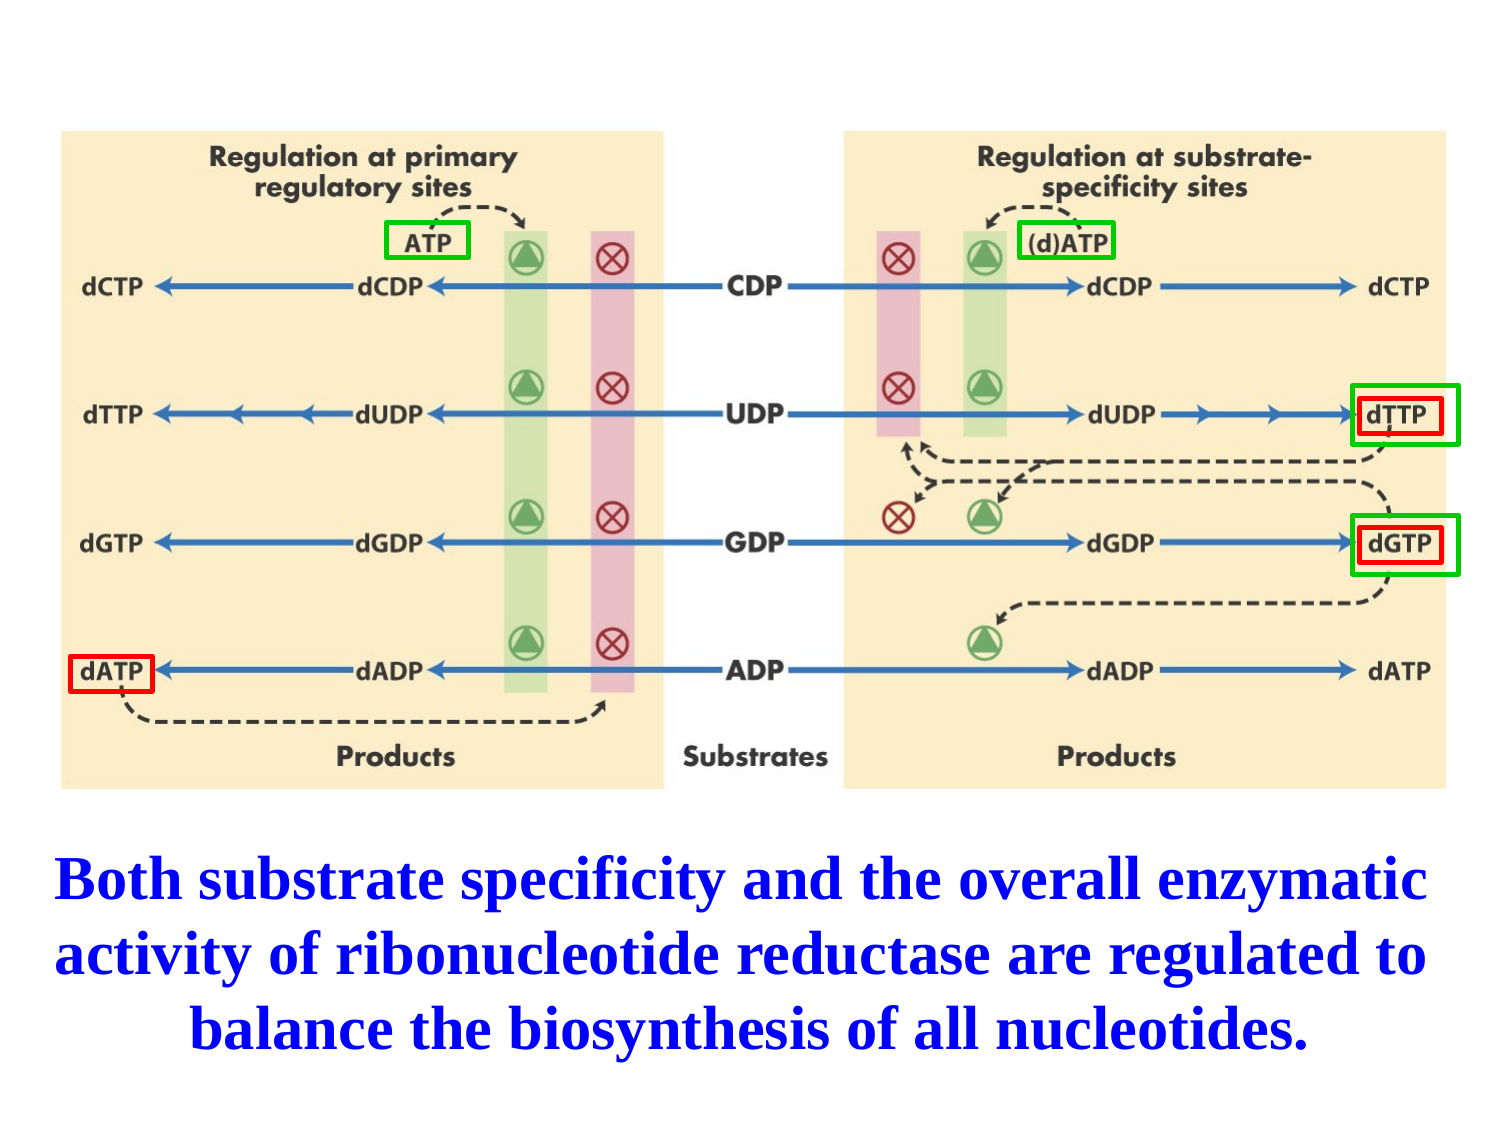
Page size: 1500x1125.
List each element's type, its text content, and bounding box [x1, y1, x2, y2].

picture [52, 125, 1454, 795]
text_box Both substrate specificity and the overall enzymatic activity of ribonucleotide reductase are regulated to balance the biosynthesis of all nucleotides. [0, 829, 1500, 1125]
